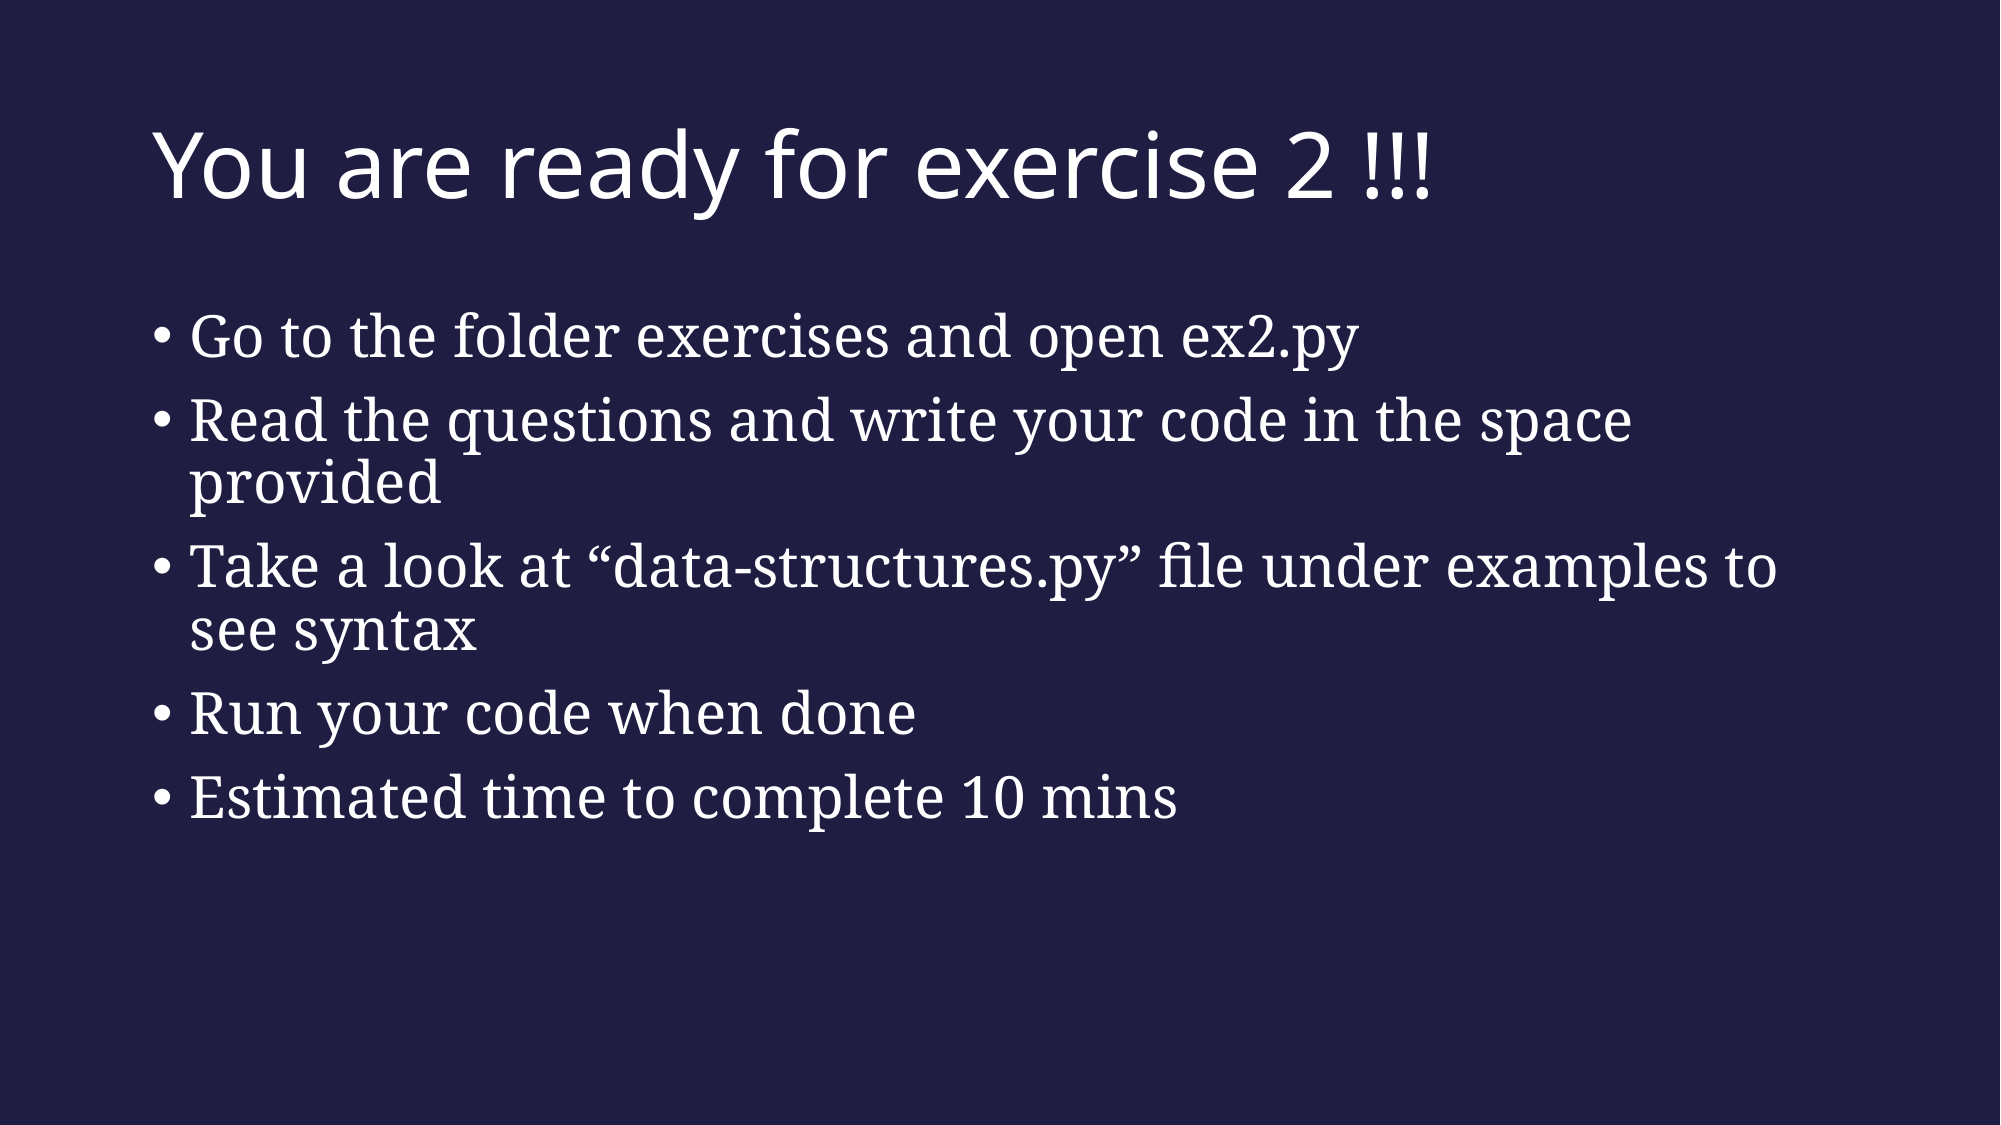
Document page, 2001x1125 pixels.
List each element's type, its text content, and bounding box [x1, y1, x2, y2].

title You are ready for exercise 2 !!! [137, 59, 1863, 278]
list Go to the folder exercises and open ex2.py Read the questions and write your code in the space provided Take a look at “data-structures.py” file under examples to see syntax Run your code when done Estimated time to complete 10 mins [137, 299, 1863, 1014]
